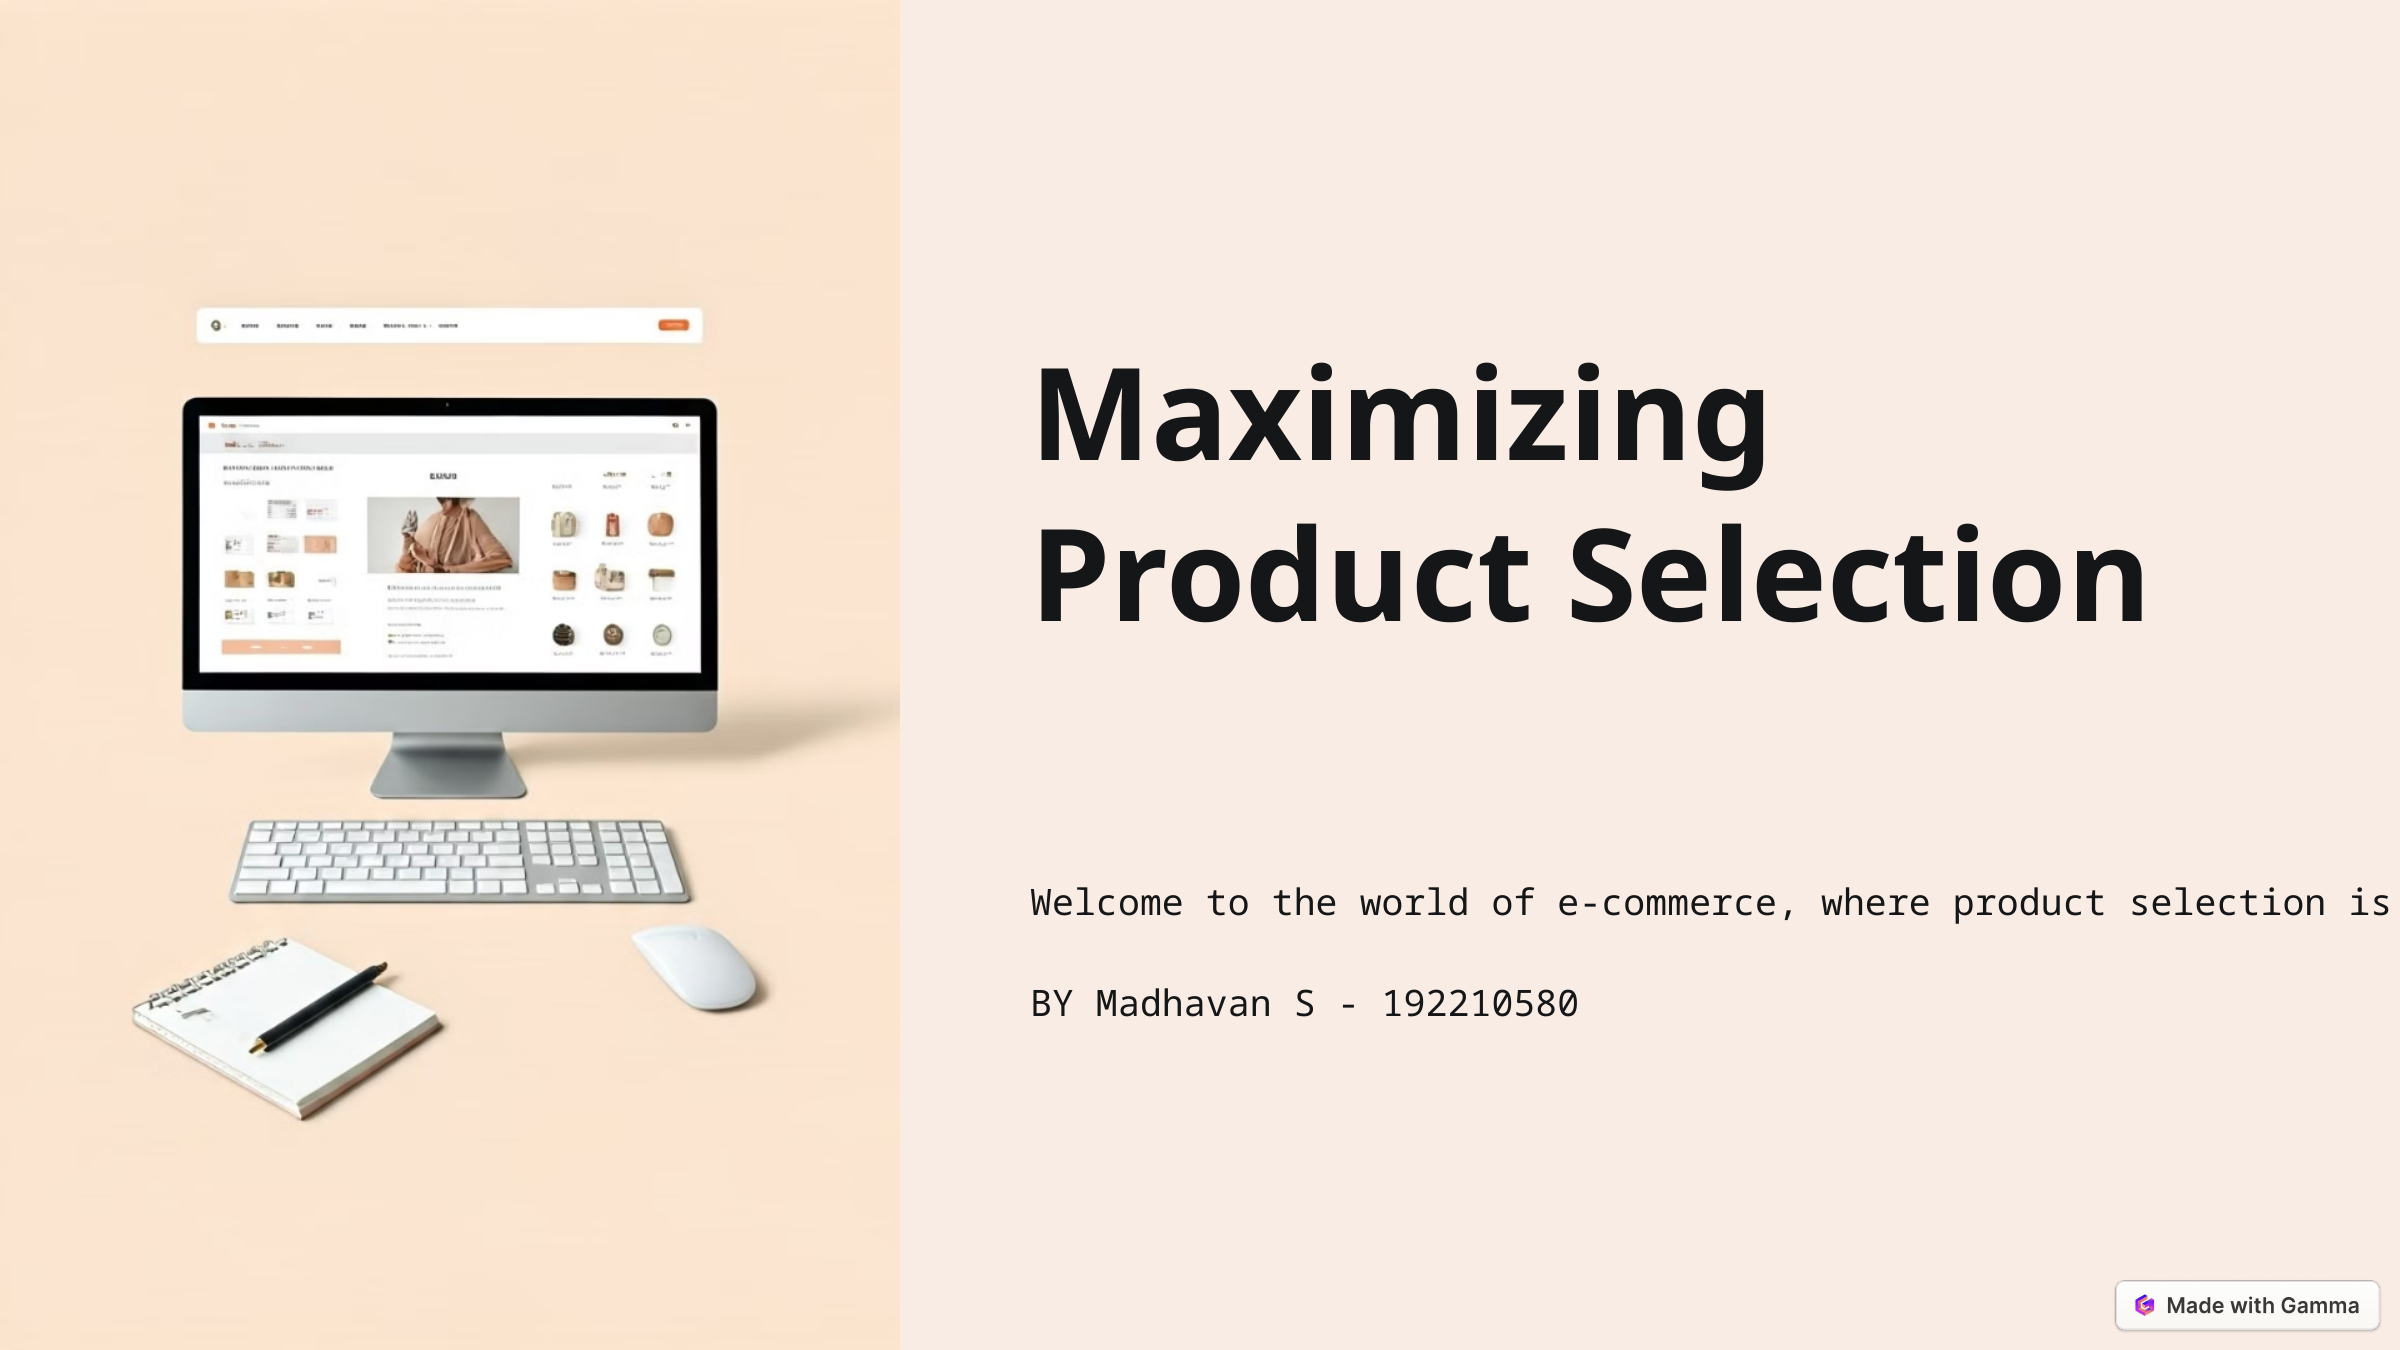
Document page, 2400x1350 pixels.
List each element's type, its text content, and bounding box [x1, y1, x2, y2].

text_box Maximizing Product Selection [1030, 325, 2270, 808]
text_box BY Madhavan S - 192210580 [1030, 964, 2270, 1024]
picture [2106, 1271, 2389, 1339]
picture [0, 0, 900, 1350]
text_box Welcome to the world of e-commerce, where product selection is key [1030, 863, 2270, 923]
